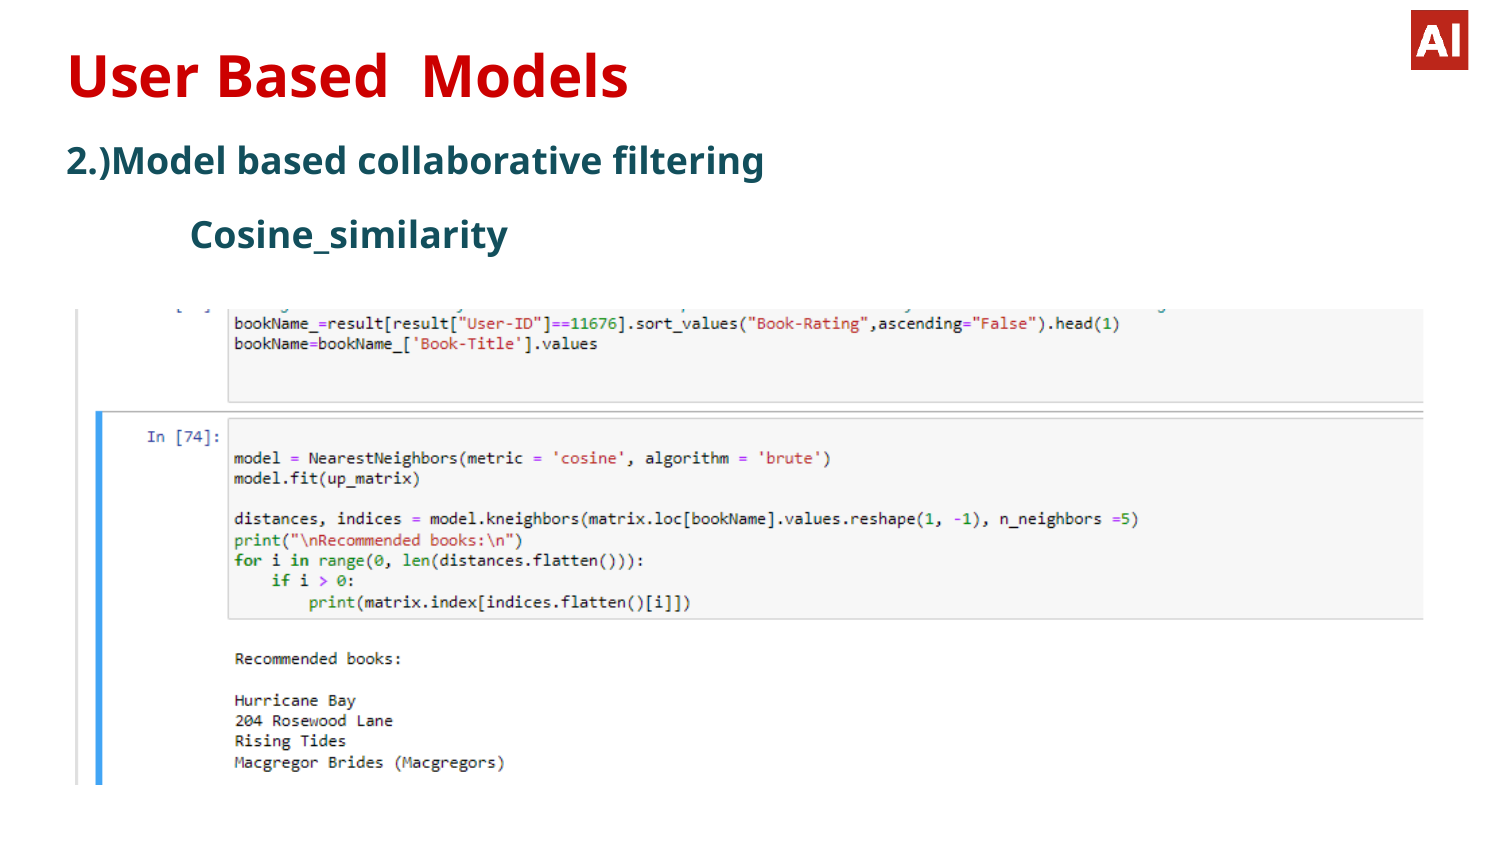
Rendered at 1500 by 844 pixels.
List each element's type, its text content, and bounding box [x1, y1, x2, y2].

text_box 2.)Model based collaborative filtering [64, 135, 798, 183]
picture [74, 309, 1424, 785]
text_box Cosine_similarity [187, 208, 575, 256]
picture [1411, 10, 1469, 70]
title User Based Models [64, 37, 855, 181]
